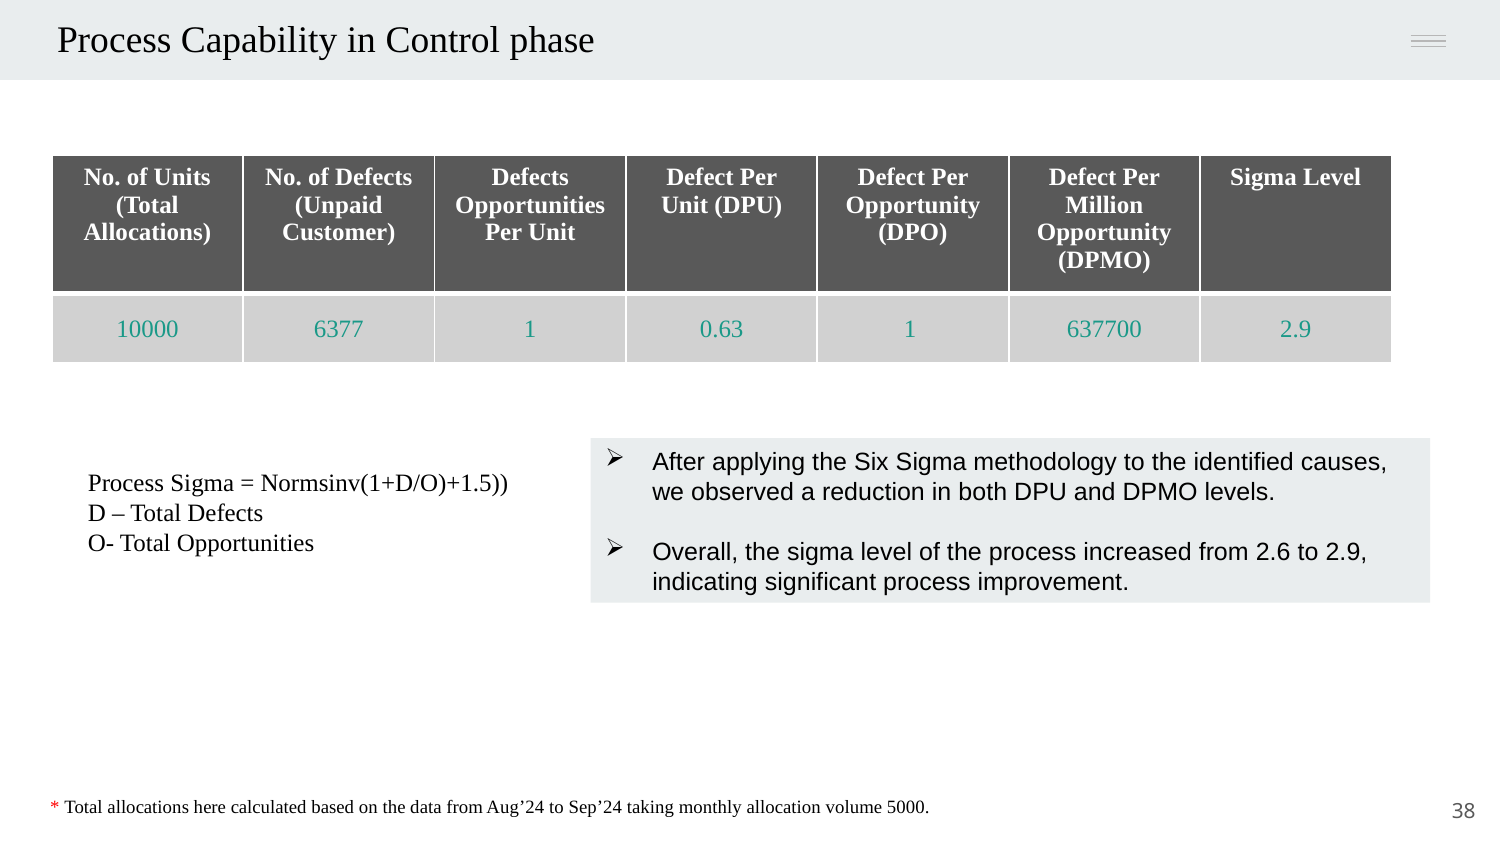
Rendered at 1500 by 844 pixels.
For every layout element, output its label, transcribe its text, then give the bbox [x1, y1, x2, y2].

text_box Process Capability in Control phase [32, 0, 1352, 81]
table_header No. of Units (Total Allocations) [53, 156, 242, 291]
table_cell 1 [435, 296, 625, 362]
table_cell 10000 [53, 296, 242, 362]
table_cell 6377 [244, 296, 434, 362]
table_cell 637700 [1010, 296, 1199, 362]
table_cell 2.9 [1201, 296, 1391, 362]
table_cell 1 [818, 296, 1008, 362]
table_cell 0.63 [627, 296, 816, 362]
text_box Process Sigma = Normsinv(1+D/O)+1.5)) D – Total Defects O- Total Opportunities [73, 459, 610, 564]
table_header Defect Per Million Opportunity (DPMO) [1010, 156, 1199, 291]
table_header Defect Per Opportunity (DPO) [818, 156, 1008, 291]
text_box After applying the Six Sigma methodology to the identified causes, we observed a reduction in both DPU and DPMO levels. Overall, the sigma level of the process increased from 2.6 to 2.9, indicating significant process improvement. [590, 438, 1431, 603]
slide_number 38 [1400, 779, 1491, 844]
table_header Defects Opportunities Per Unit [435, 156, 625, 291]
table_header Defect Per Unit (DPU) [627, 156, 816, 291]
table_header No. of Defects (Unpaid Customer) [244, 156, 434, 291]
text_box * Total allocations here calculated based on the data from Aug’24 to Sep’24 taking monthly allocation volume 5000. [35, 787, 1392, 826]
table_header Sigma Level [1201, 156, 1391, 291]
